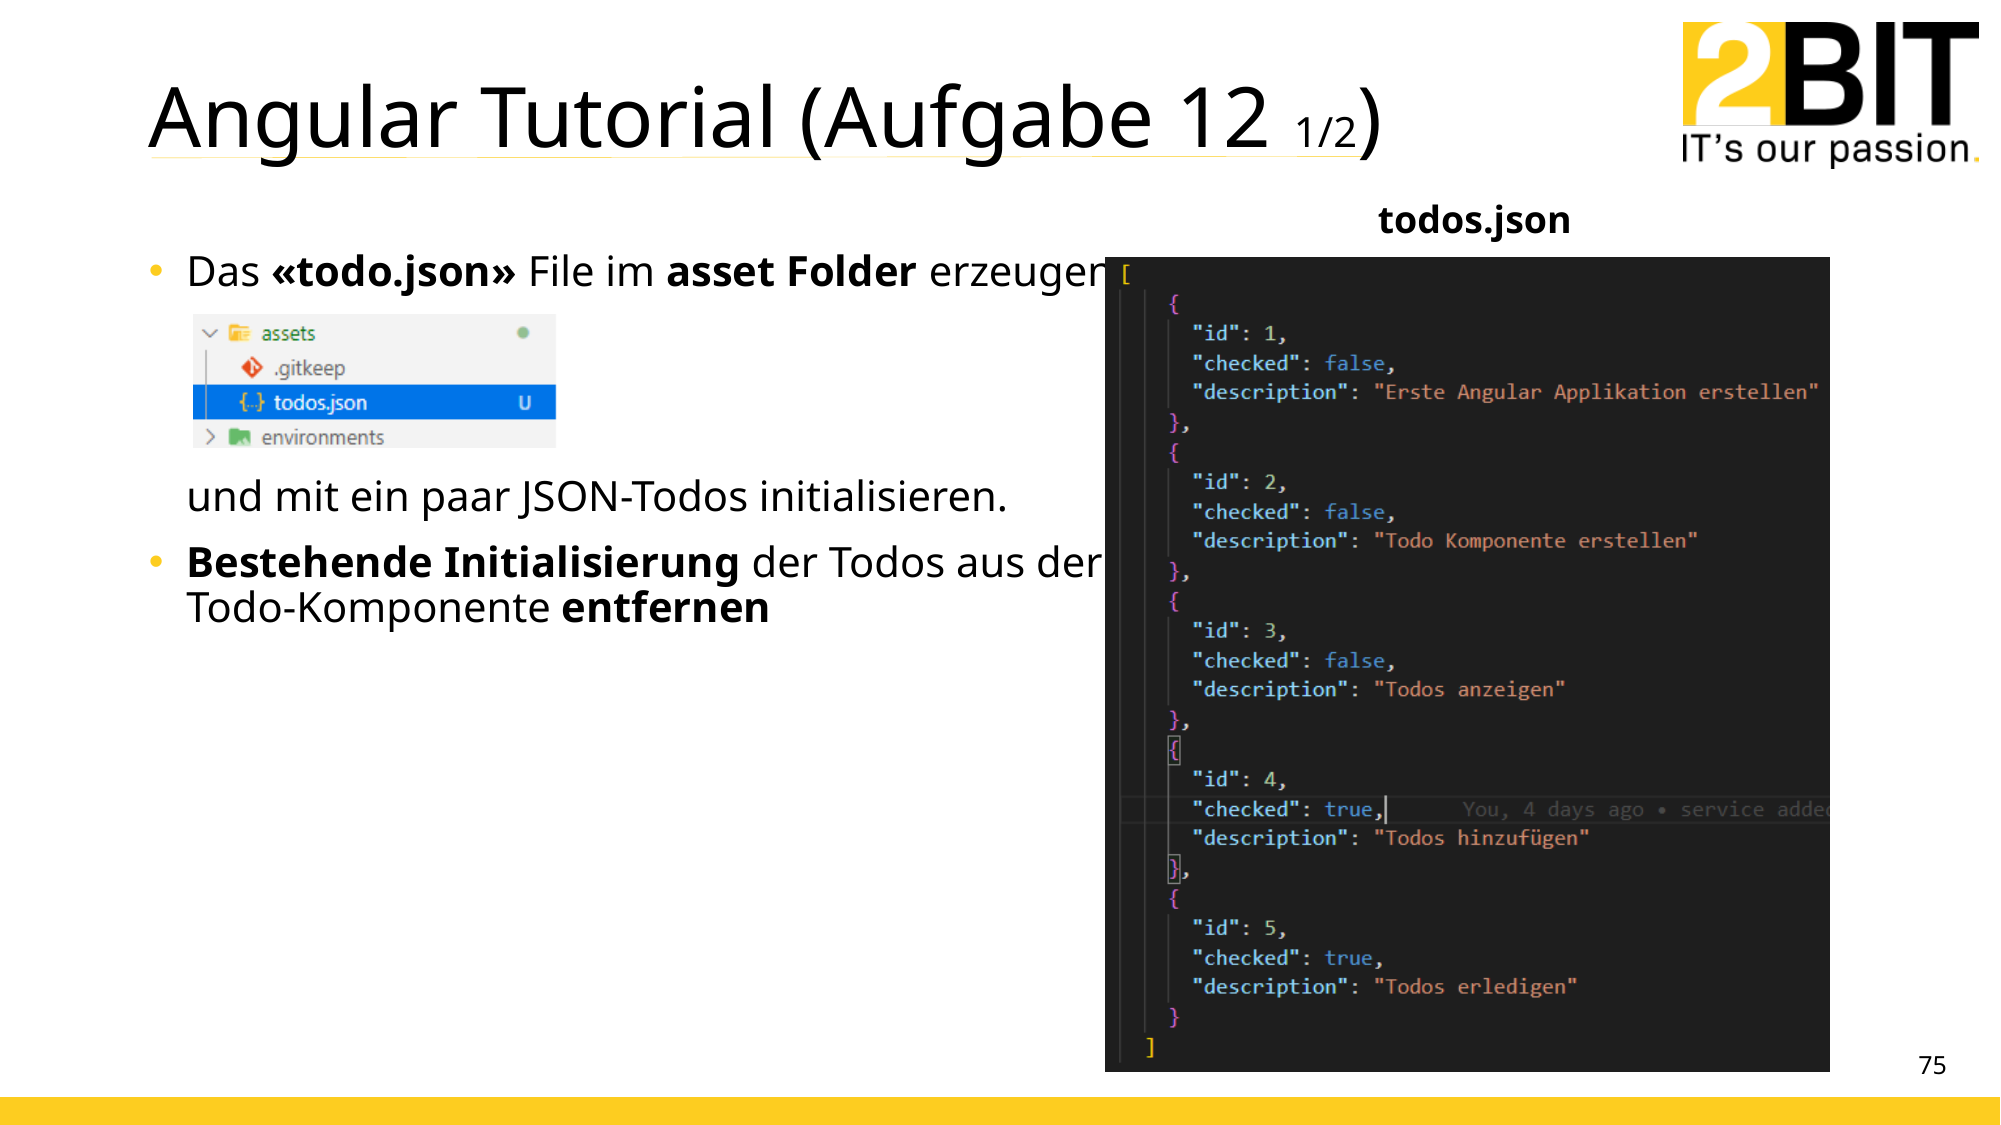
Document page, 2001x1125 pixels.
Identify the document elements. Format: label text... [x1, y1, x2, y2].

picture [193, 314, 575, 448]
list Das «todo.json» File im asset Folder erzeugen und mit ein paar JSON-Todos initialisieren. Bestehende Initialisierung der Todos aus der Todo-Komponente entfernen [133, 242, 1859, 957]
picture [1105, 257, 1830, 1072]
picture [1683, 22, 1979, 169]
title Angular Tutorial (Aufgabe 12 1/2) [133, 68, 1859, 242]
text_box todos.json [1362, 188, 1752, 249]
